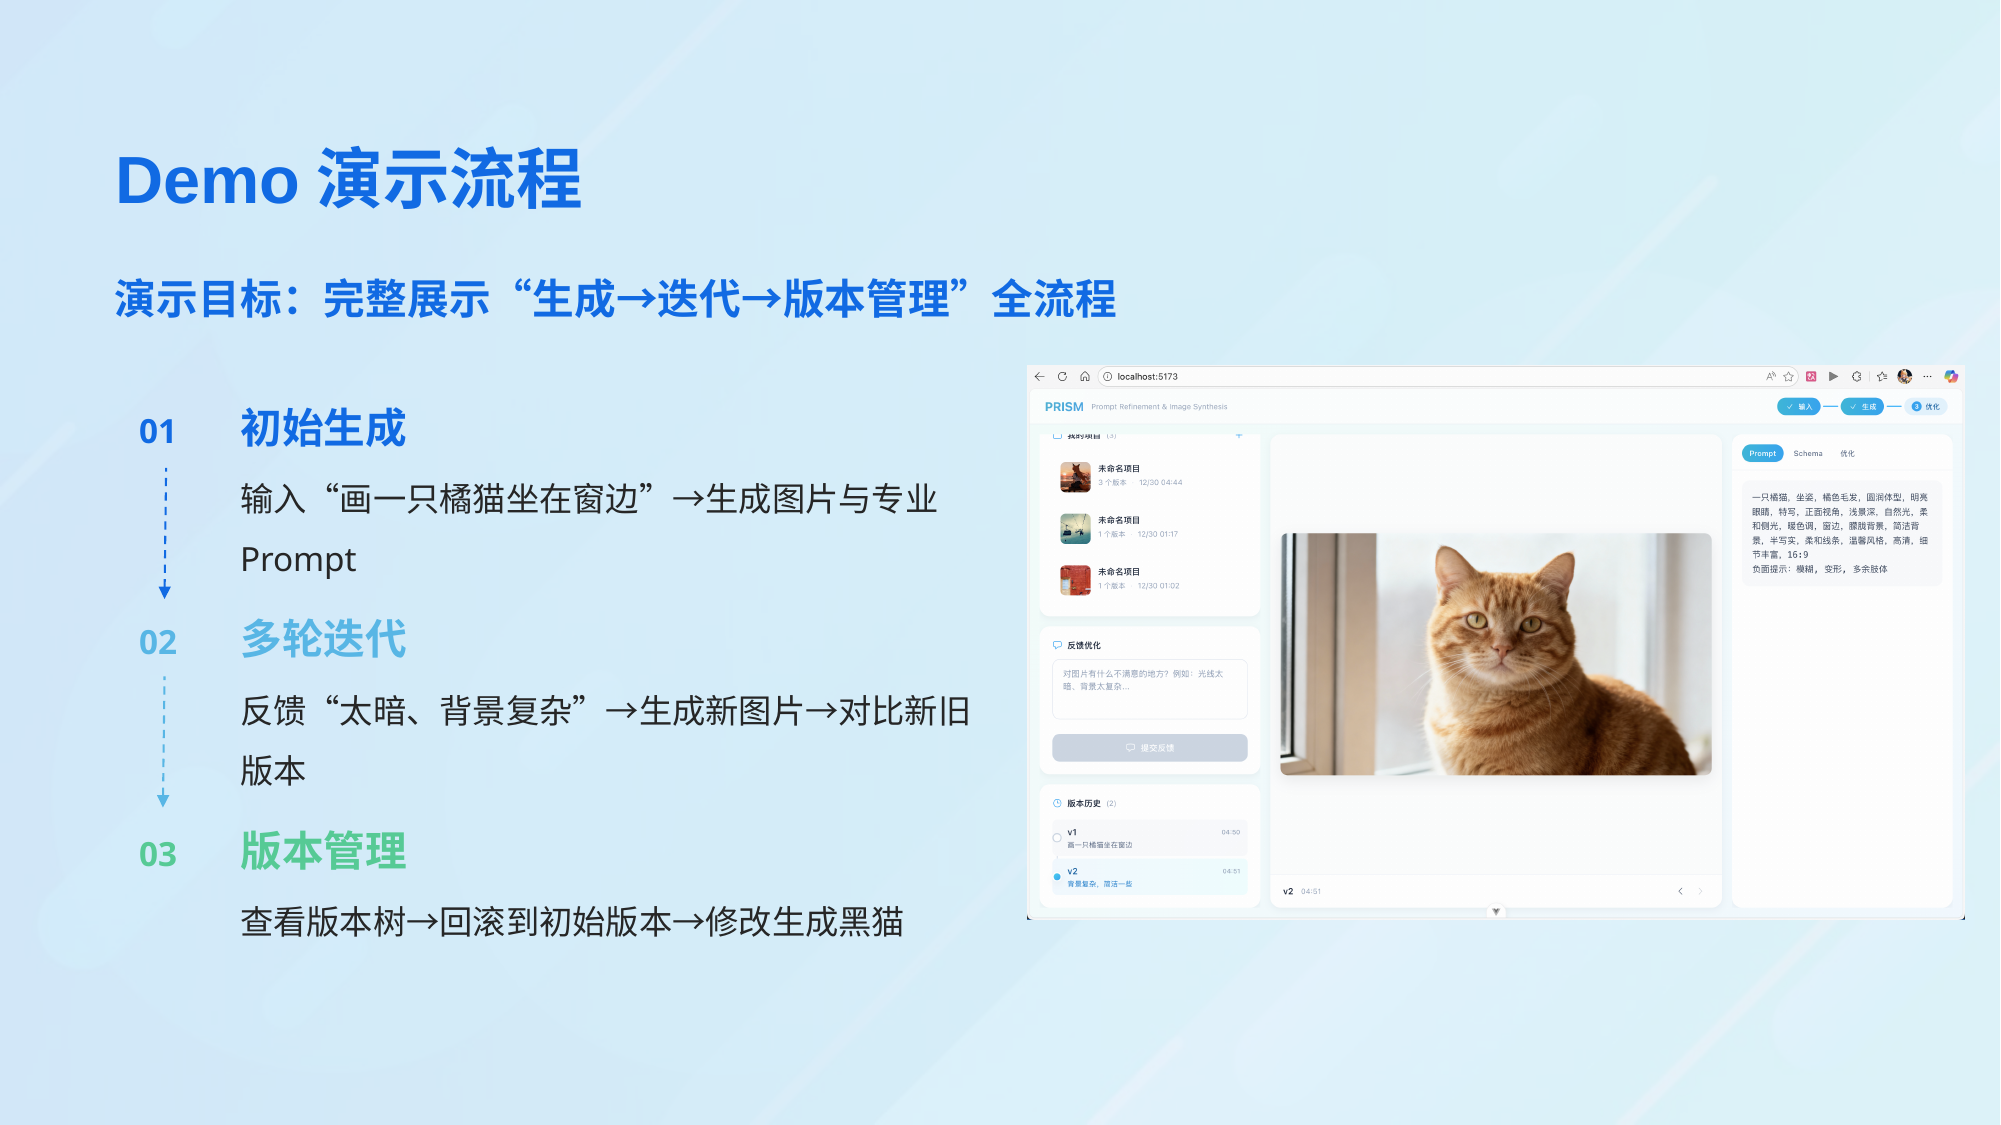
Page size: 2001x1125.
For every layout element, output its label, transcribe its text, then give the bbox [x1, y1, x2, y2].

picture [1026, 365, 1966, 921]
title Demo演示流程 [100, 99, 1133, 225]
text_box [138, 401, 1011, 1020]
text_box 演示目标：完整展示“生成→迭代→版本管理”全流程 [100, 240, 1211, 391]
